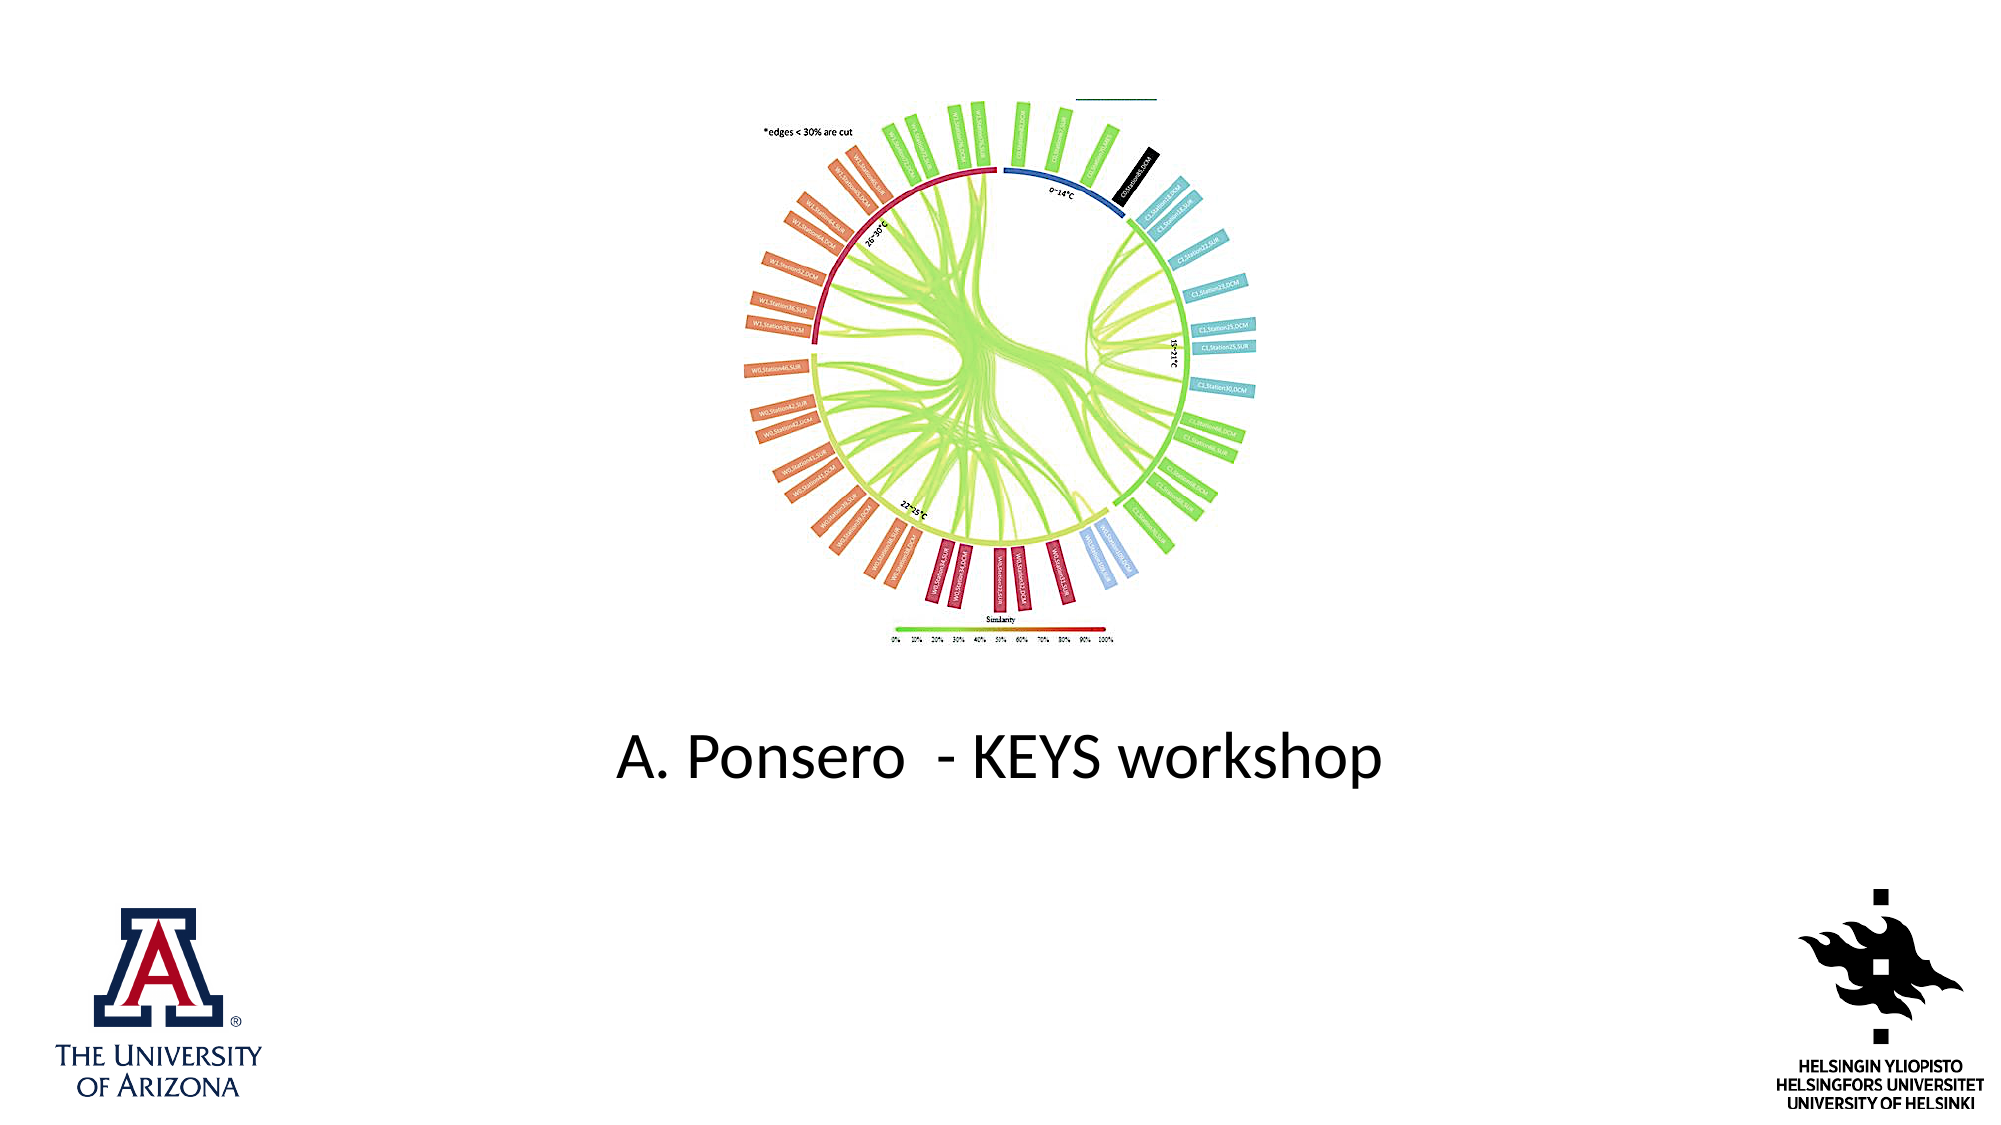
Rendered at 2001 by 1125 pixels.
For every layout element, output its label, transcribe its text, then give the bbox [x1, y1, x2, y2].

picture [55, 903, 262, 1097]
subtitle A. Ponsero - KEYS workshop [249, 713, 1750, 890]
picture [743, 99, 1257, 650]
picture [1777, 889, 1984, 1110]
